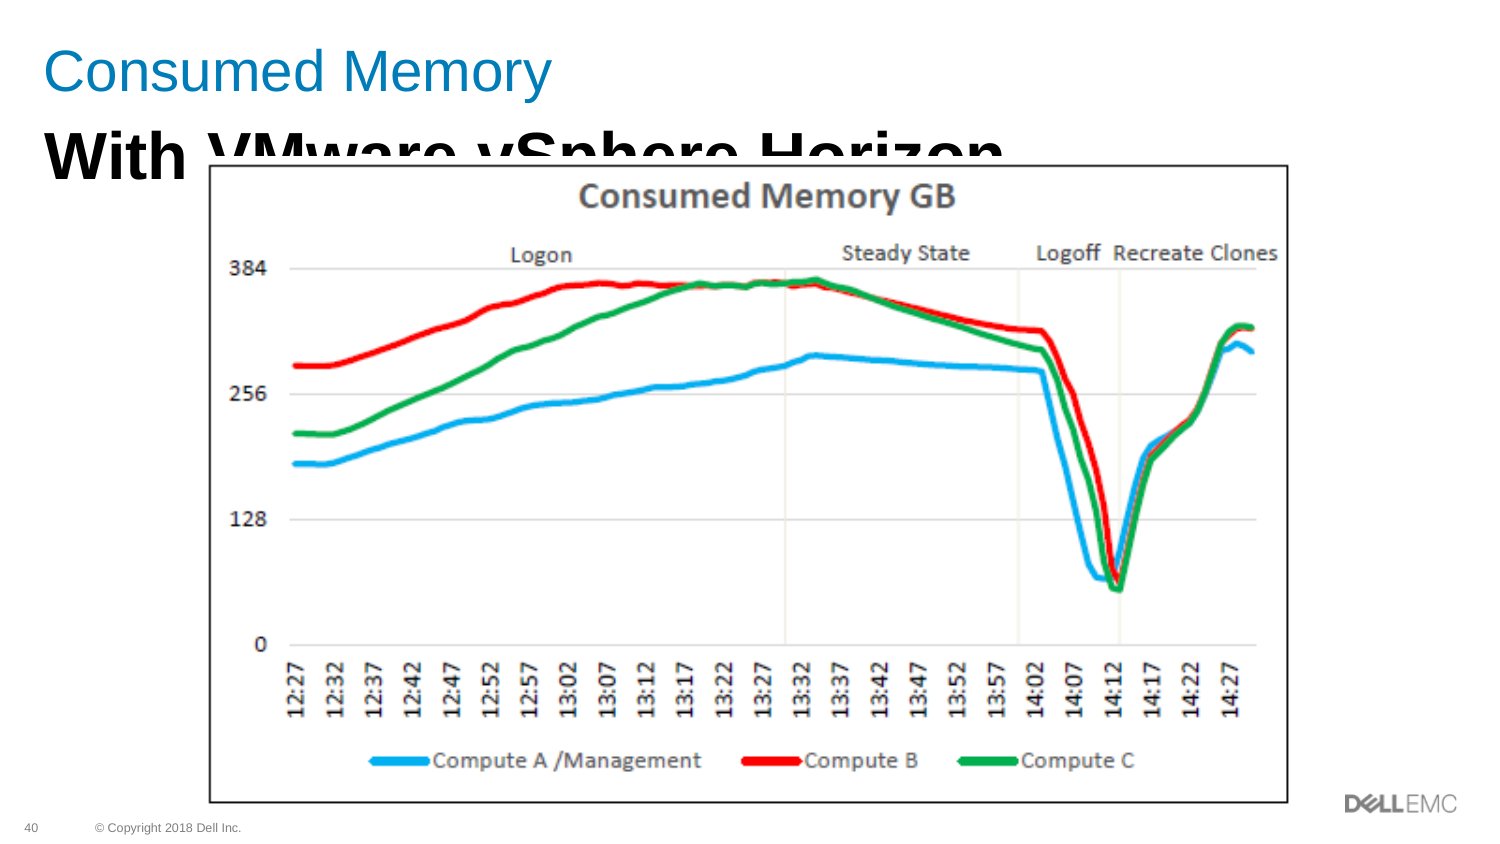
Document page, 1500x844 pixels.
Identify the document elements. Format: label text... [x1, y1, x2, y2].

picture [1345, 793, 1457, 814]
title Consumed Memory [43, 40, 1388, 105]
picture [200, 155, 1300, 815]
subtitle With VMware vSphere Horizon [44, 112, 1388, 148]
